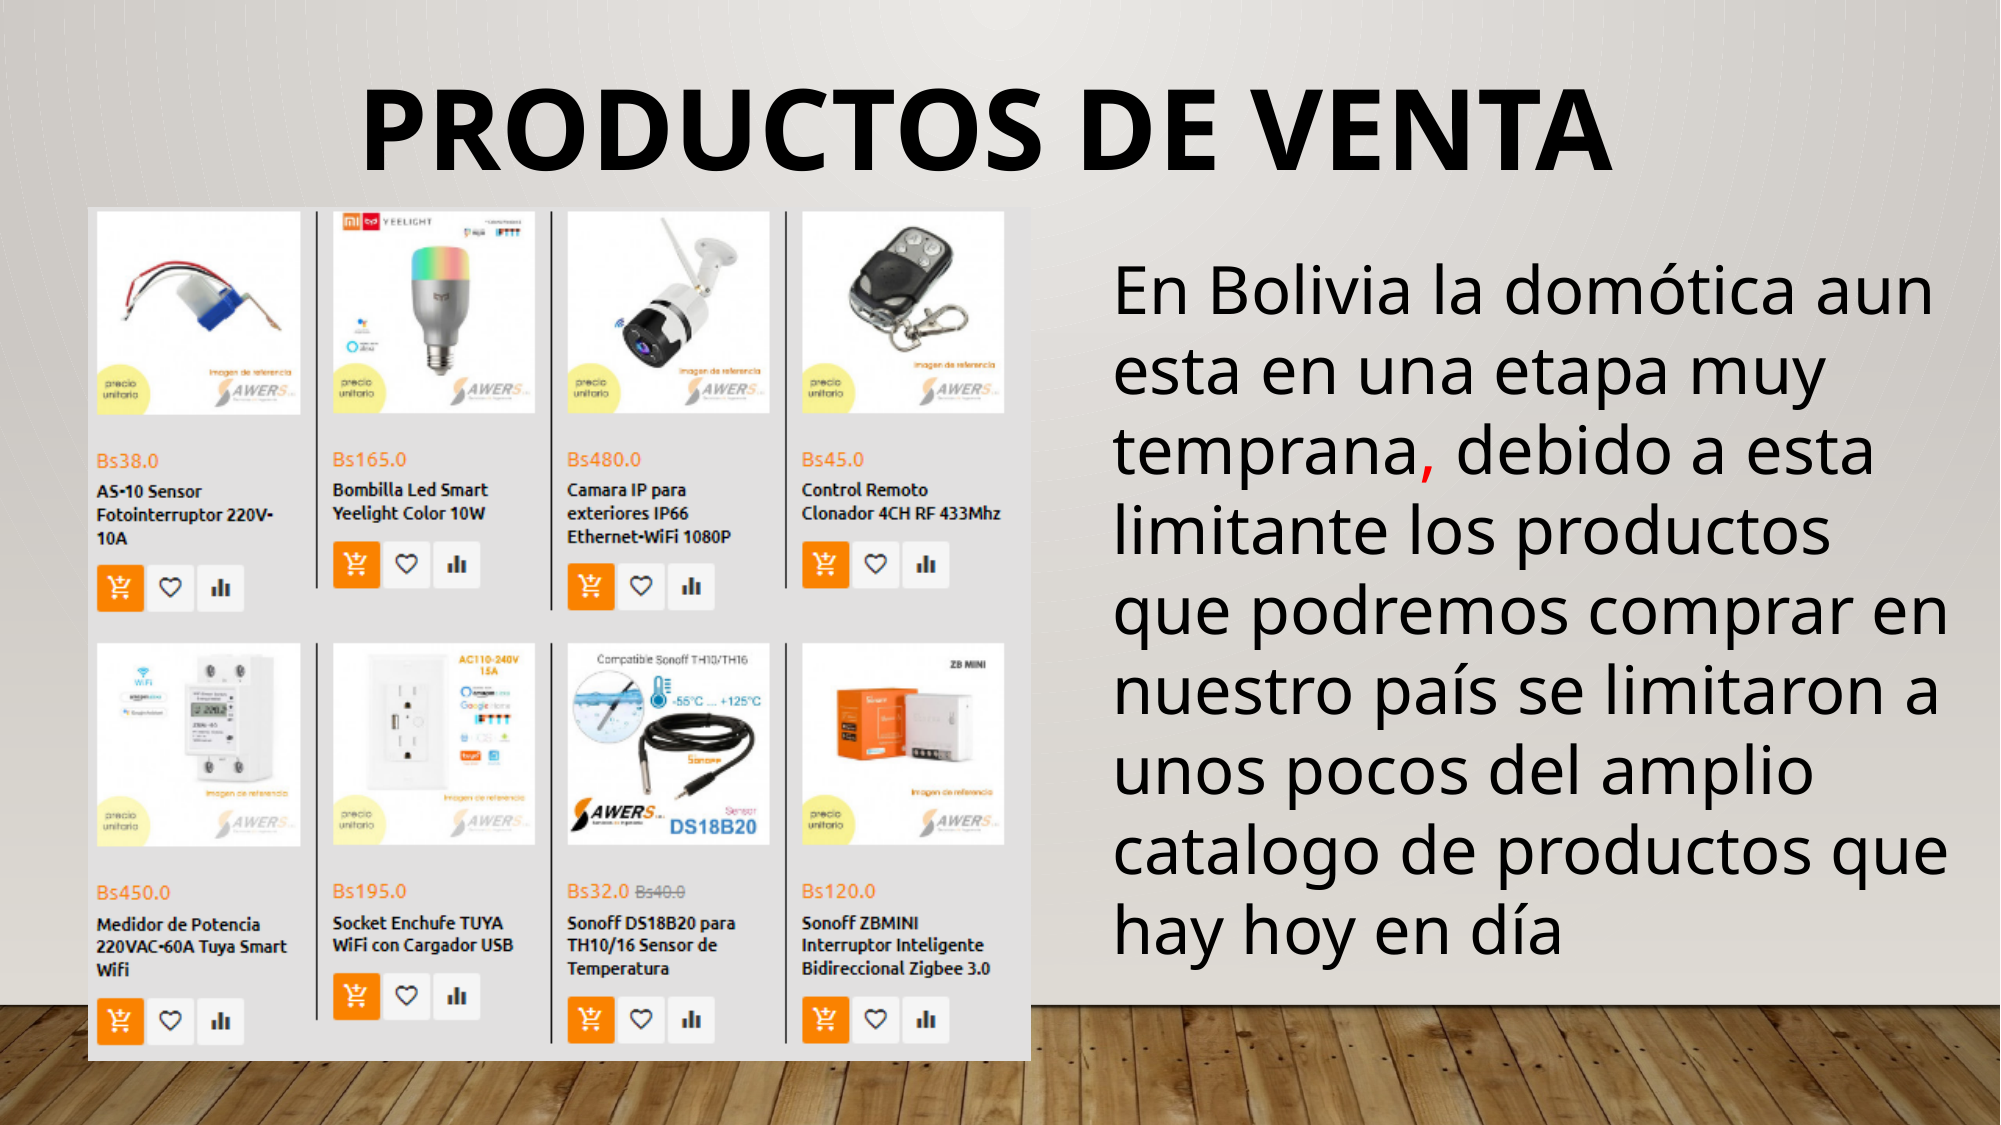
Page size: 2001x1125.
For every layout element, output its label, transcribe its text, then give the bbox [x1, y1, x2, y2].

picture [0, 207, 2000, 1125]
text_box En Bolivia la domótica aun esta en una etapa muy temprana, debido a esta limitante los productos que podremos comprar en nuestro país se limitaron a unos pocos del amplio catalogo de productos que hay hoy en día [1097, 240, 1977, 976]
text_box PRODUCTOS DE VENTA [212, 23, 1788, 208]
